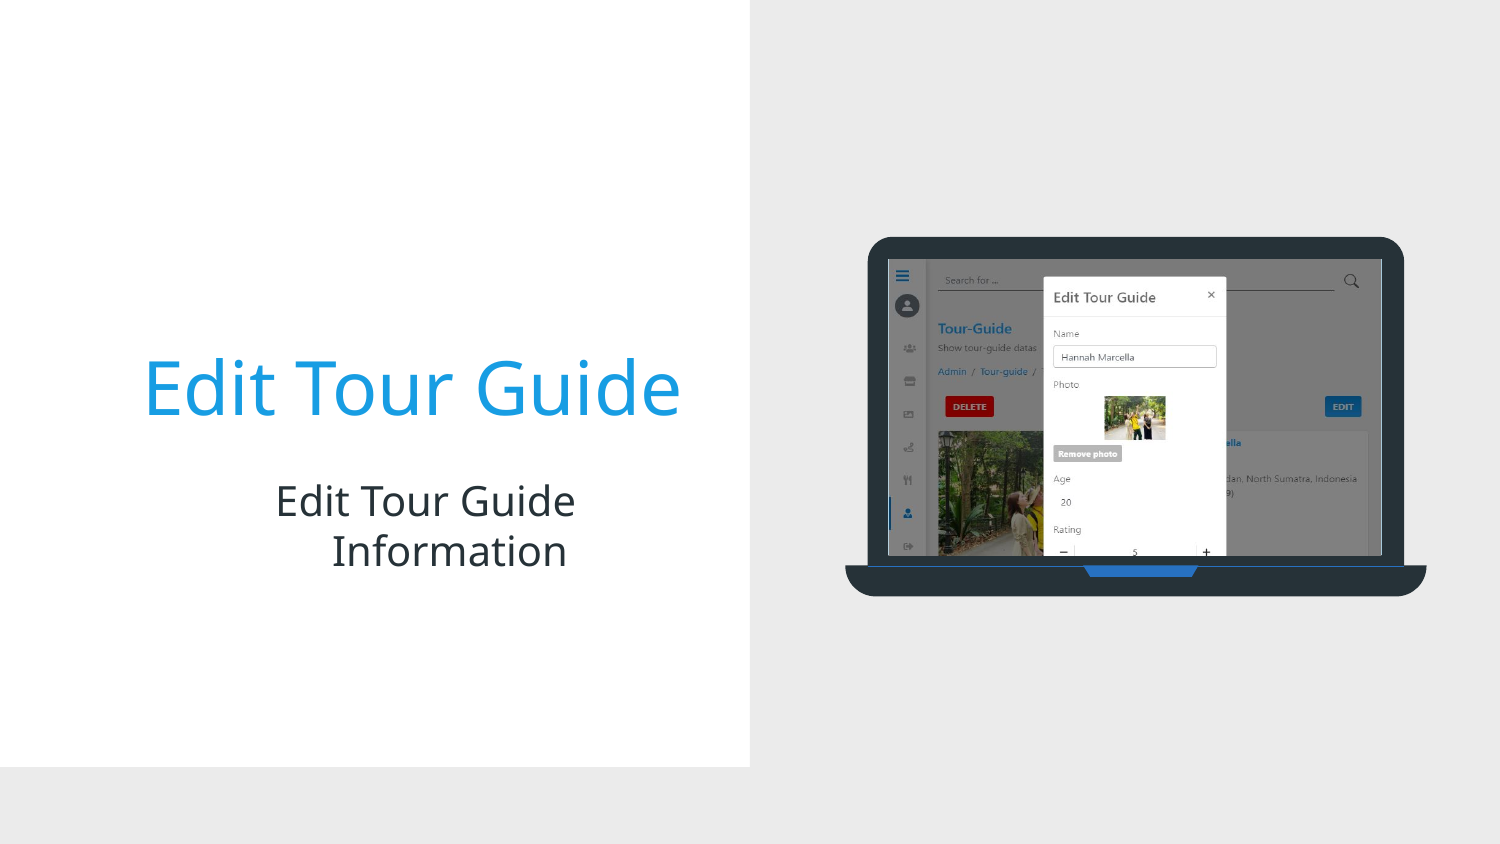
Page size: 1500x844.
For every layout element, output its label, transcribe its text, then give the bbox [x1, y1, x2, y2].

subtitle Edit Tour Guide Information [118, 459, 708, 663]
title Edit Tour Guide [118, 202, 708, 446]
picture [888, 258, 1382, 557]
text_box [845, 236, 1427, 597]
